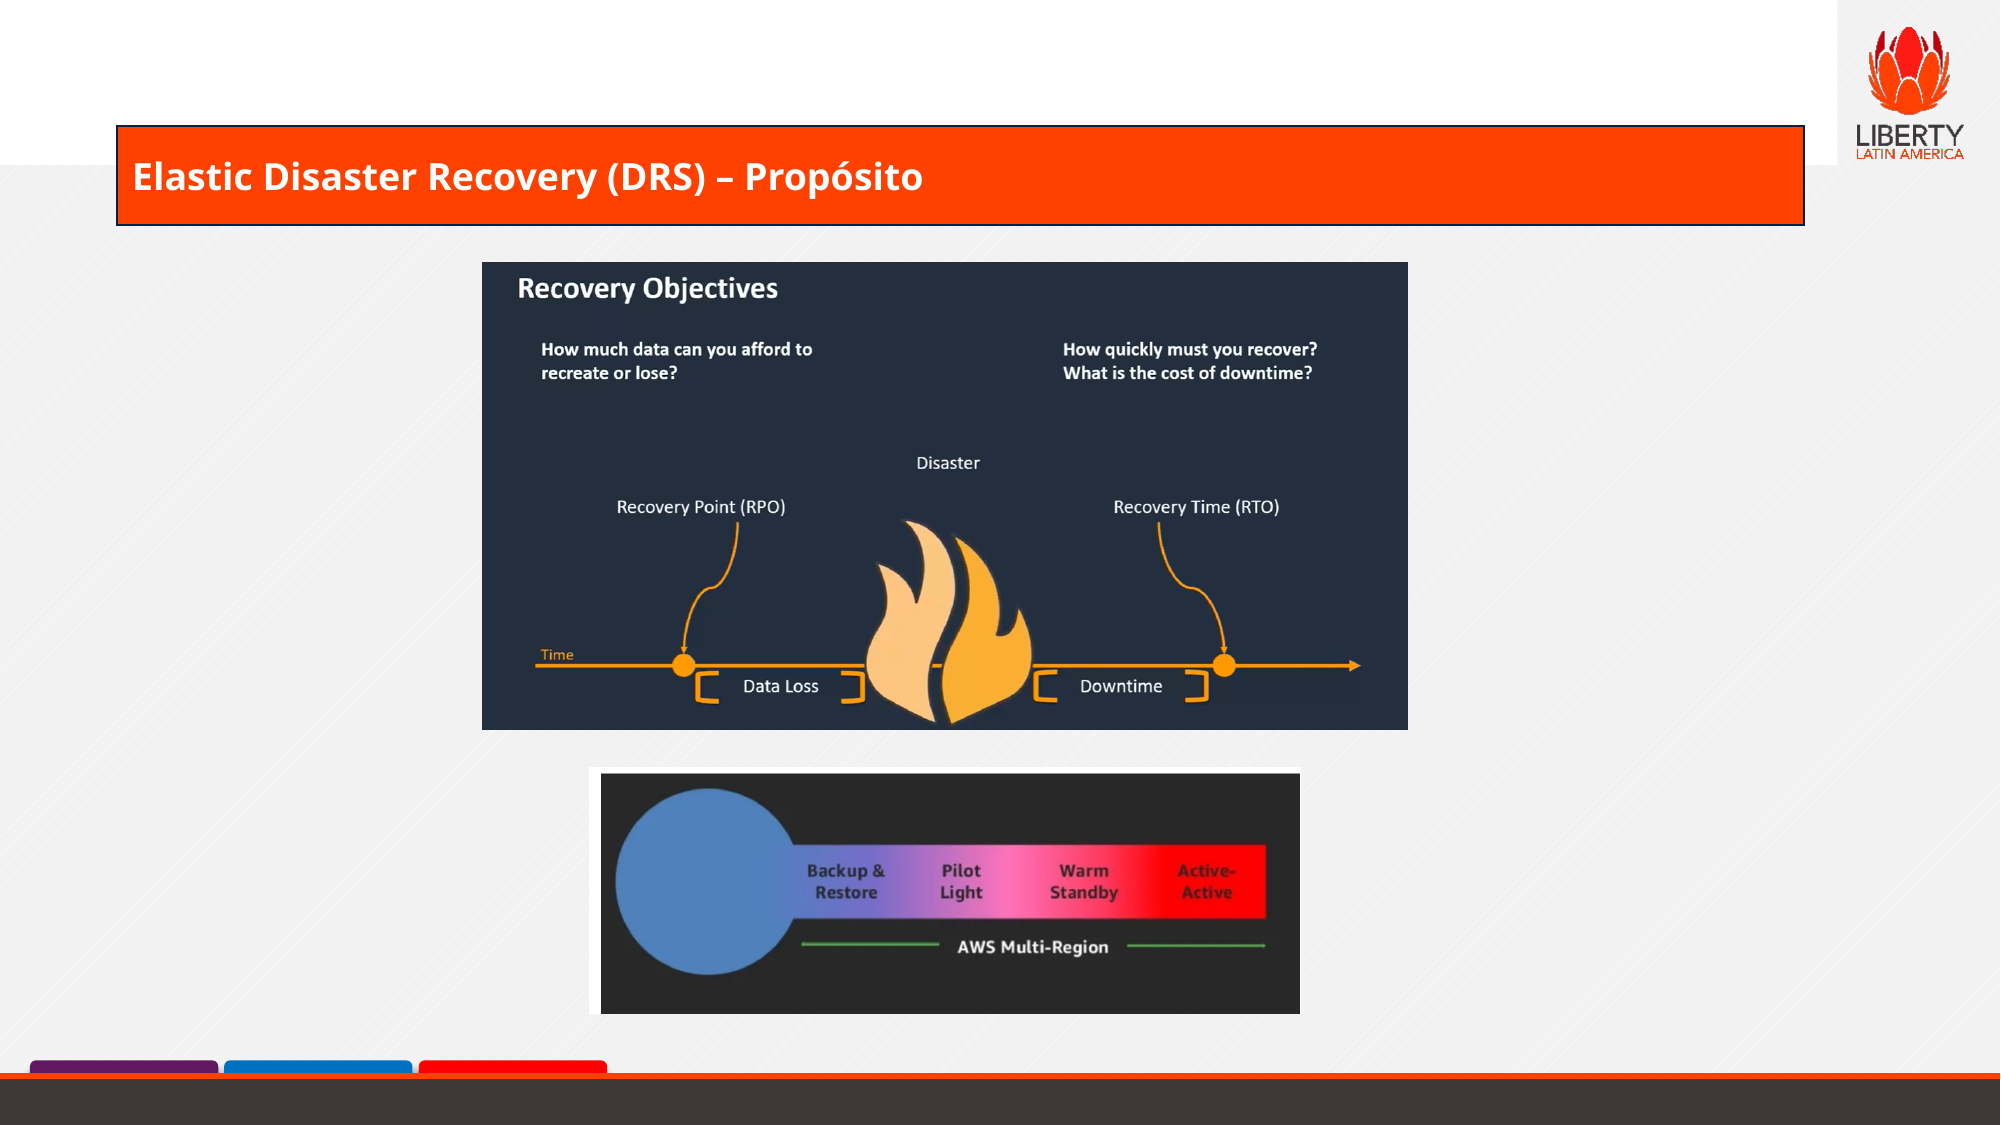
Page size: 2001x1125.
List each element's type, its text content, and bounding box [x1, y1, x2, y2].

picture [589, 767, 1301, 1015]
picture [1854, 25, 1967, 161]
picture [481, 262, 1408, 730]
text_box Elastic Disaster Recovery (DRS) – Propósito [116, 125, 1805, 226]
